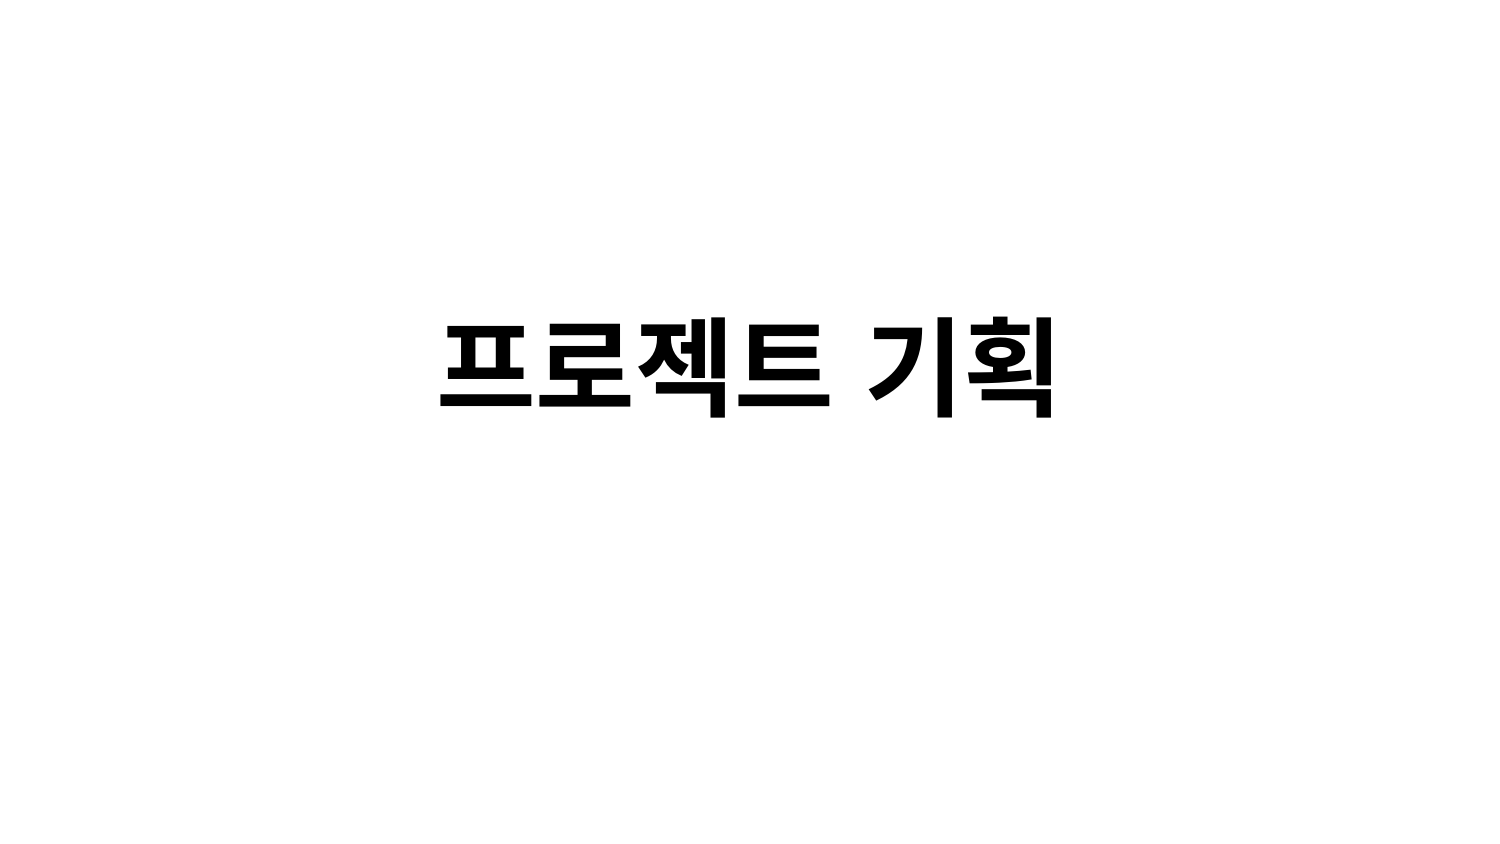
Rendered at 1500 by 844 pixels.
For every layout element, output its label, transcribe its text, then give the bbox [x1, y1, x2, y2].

title 프로젝트 기획 [51, 108, 1449, 445]
